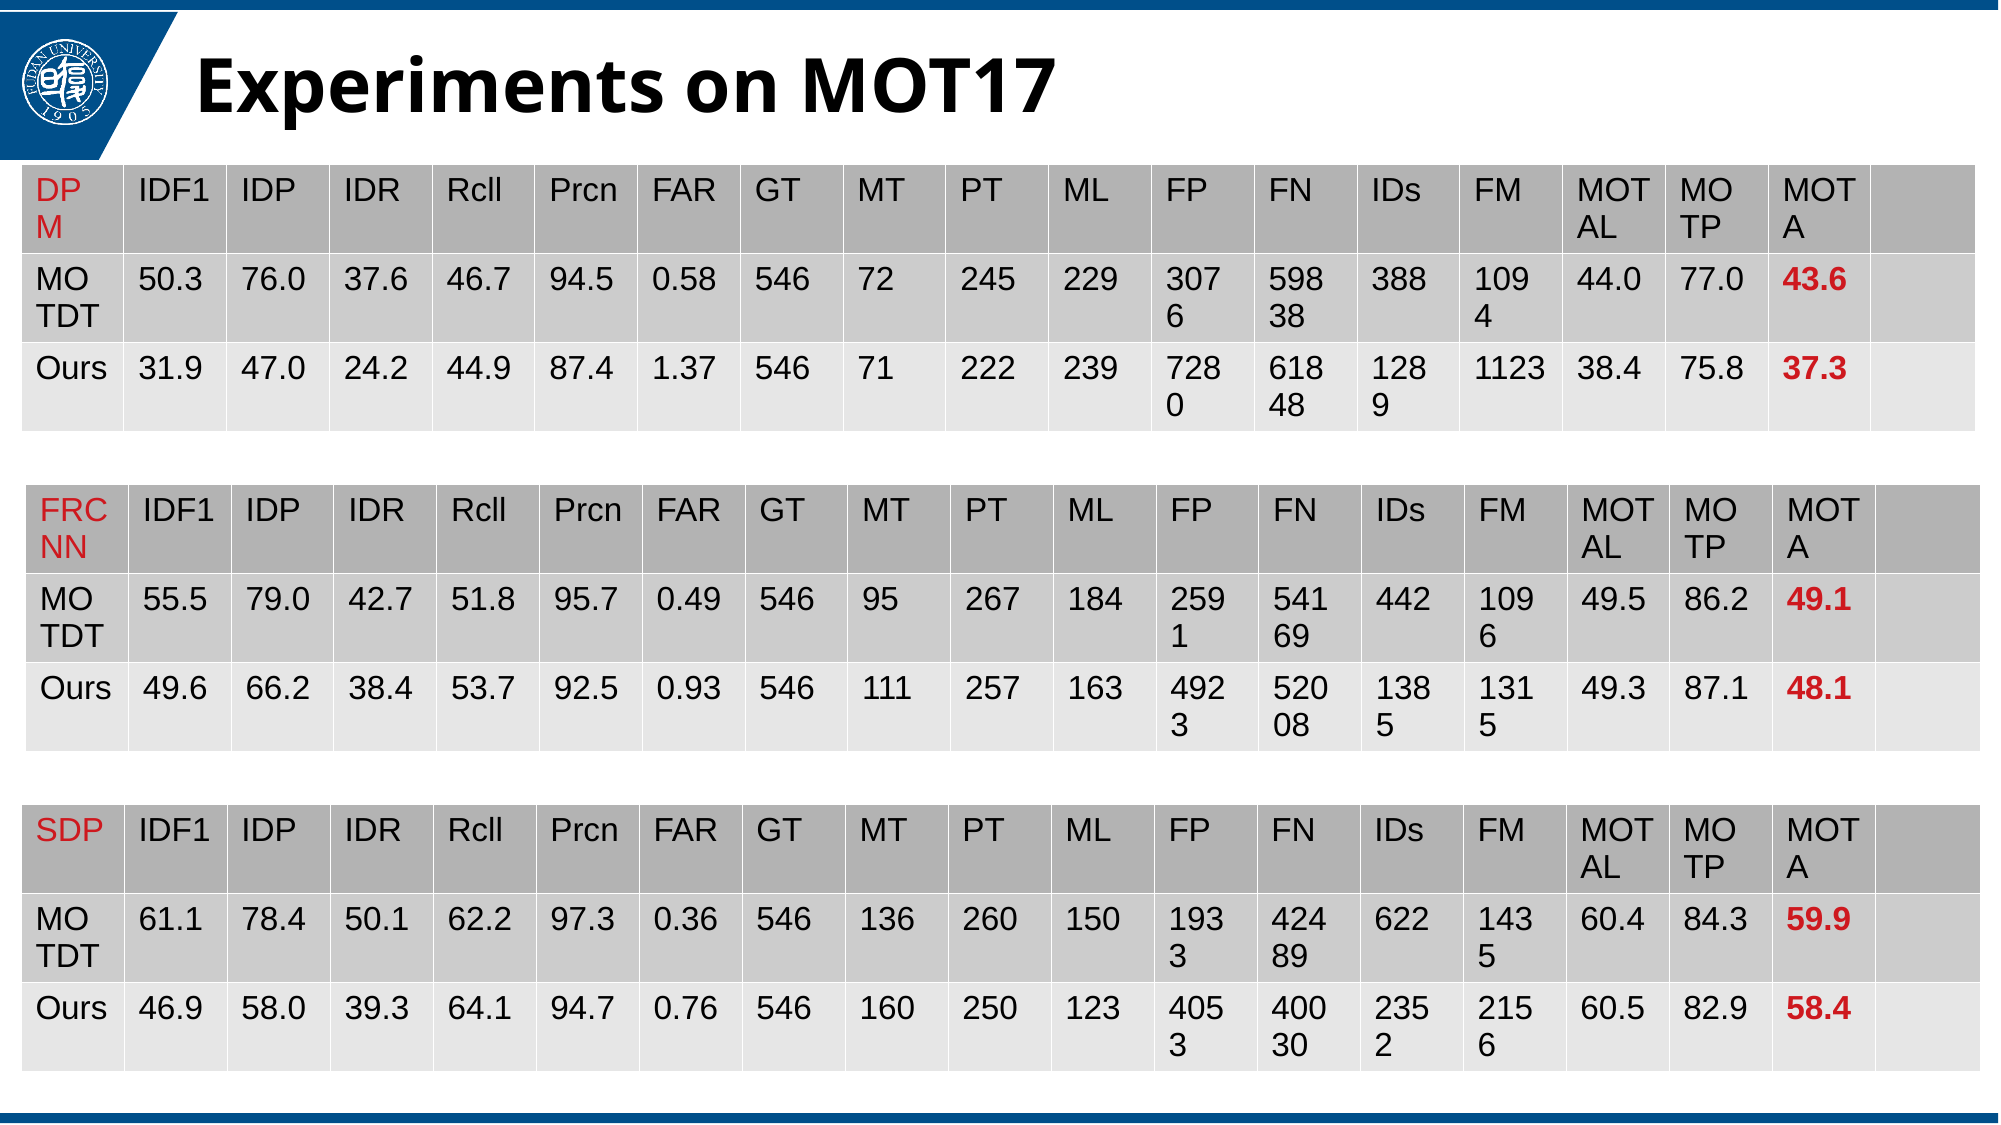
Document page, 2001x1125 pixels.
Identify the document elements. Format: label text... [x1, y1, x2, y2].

table_cell 78.4 [228, 894, 330, 982]
table_header FM [1465, 485, 1567, 573]
table_header Prcn [537, 805, 639, 893]
table_cell 48.1 [1773, 663, 1875, 751]
table_cell Ours [22, 983, 124, 1071]
table_header Rcll [437, 485, 539, 573]
table_cell 260 [949, 894, 1051, 982]
table_header Prcn [535, 165, 637, 253]
table_cell 55.5 [129, 574, 231, 662]
table_cell 442 [1362, 574, 1464, 662]
table_header ML [1049, 165, 1151, 253]
table_header SDP [22, 805, 124, 893]
table_header FRCNN [26, 485, 128, 573]
table_cell 75.8 [1666, 343, 1768, 431]
table_cell [1876, 983, 1980, 1071]
table_cell 2352 [1361, 983, 1463, 1071]
table_cell 184 [1054, 574, 1156, 662]
table_header Prcn [540, 485, 642, 573]
table_cell Ours [26, 663, 128, 751]
table_cell 51.8 [437, 574, 539, 662]
table_cell 66.2 [232, 663, 333, 751]
table_header MT [844, 165, 945, 253]
table_cell 84.3 [1670, 894, 1772, 982]
table_header PT [946, 165, 1048, 253]
table_cell 95.7 [540, 574, 642, 662]
table_cell 52008 [1259, 663, 1361, 751]
table_cell 46.9 [125, 983, 227, 1071]
table_cell MOTDT [22, 254, 123, 342]
table_cell [1876, 663, 1980, 751]
table_header PT [949, 805, 1051, 893]
table_header IDR [330, 165, 432, 253]
table_cell 50.1 [331, 894, 433, 982]
table_cell 60.4 [1567, 894, 1669, 982]
table_cell 4053 [1155, 983, 1257, 1071]
table_header IDF1 [129, 485, 231, 573]
table_cell 1.37 [638, 343, 740, 431]
table_header IDR [331, 805, 433, 893]
table_cell 60.5 [1567, 983, 1669, 1071]
table_cell 0.58 [638, 254, 740, 342]
table_cell 49.6 [129, 663, 231, 751]
table_header FN [1255, 165, 1357, 253]
table_header FP [1157, 485, 1258, 573]
table_cell 42489 [1258, 894, 1360, 982]
table_cell 546 [741, 343, 843, 431]
table_header IDF1 [124, 165, 226, 253]
table_cell 94.7 [537, 983, 639, 1071]
table_cell 47.0 [227, 343, 329, 431]
table_header FP [1155, 805, 1257, 893]
table_cell 76.0 [227, 254, 329, 342]
table_cell 150 [1052, 894, 1154, 982]
table_cell 546 [743, 894, 845, 982]
table_cell 0.93 [643, 663, 745, 751]
text_box Experiments on MOT17 [179, 13, 1861, 163]
table_cell 37.6 [330, 254, 432, 342]
table_cell 42.7 [334, 574, 436, 662]
table_header FAR [640, 805, 742, 893]
table_cell 1385 [1362, 663, 1464, 751]
table_cell [1871, 254, 1975, 342]
table_cell 49.3 [1568, 663, 1669, 751]
table_cell MOTDT [22, 894, 124, 982]
table_header FM [1460, 165, 1562, 253]
table_cell 257 [951, 663, 1053, 751]
table_header IDP [232, 485, 333, 573]
table_header GT [743, 805, 845, 893]
table_header IDP [227, 165, 329, 253]
table_header IDs [1358, 165, 1459, 253]
table_cell 1096 [1465, 574, 1567, 662]
table_cell 0.76 [640, 983, 742, 1071]
table_header MOTA [1769, 165, 1870, 253]
table_cell 239 [1049, 343, 1151, 431]
table_cell 1315 [1465, 663, 1567, 751]
table_cell 1123 [1460, 343, 1562, 431]
table_cell 0.36 [640, 894, 742, 982]
table_cell [1876, 894, 1980, 982]
table_cell 72 [844, 254, 945, 342]
table_header MOTA [1773, 805, 1875, 893]
table_header ML [1054, 485, 1156, 573]
table_header MT [846, 805, 948, 893]
table_cell 1289 [1358, 343, 1459, 431]
table_cell 59.9 [1773, 894, 1875, 982]
table_header [1876, 805, 1980, 893]
table_cell 61.1 [125, 894, 227, 982]
table_cell 50.3 [124, 254, 226, 342]
table_cell 136 [846, 894, 948, 982]
table_cell 86.2 [1670, 574, 1772, 662]
table_cell MOTDT [26, 574, 128, 662]
table_cell 43.6 [1769, 254, 1870, 342]
table_cell 97.3 [537, 894, 639, 982]
table_cell 53.7 [437, 663, 539, 751]
table_cell 44.9 [433, 343, 534, 431]
table_cell 163 [1054, 663, 1156, 751]
table_cell 39.3 [331, 983, 433, 1071]
table_cell 46.7 [433, 254, 534, 342]
table_cell 245 [946, 254, 1048, 342]
table_cell 95 [848, 574, 950, 662]
table_cell 2591 [1157, 574, 1258, 662]
table_header FN [1259, 485, 1361, 573]
table_cell 94.5 [535, 254, 637, 342]
table_header FN [1258, 805, 1360, 893]
table_cell 24.2 [330, 343, 432, 431]
table_header Rcll [434, 805, 536, 893]
table_header IDs [1362, 485, 1464, 573]
table_header FAR [643, 485, 745, 573]
table_cell 37.3 [1769, 343, 1870, 431]
table_header MOTP [1670, 805, 1772, 893]
table_header IDP [228, 805, 330, 893]
table_header MOTP [1670, 485, 1772, 573]
table_header FM [1464, 805, 1566, 893]
table_cell 79.0 [232, 574, 333, 662]
table_cell 546 [746, 663, 847, 751]
table_cell 61848 [1255, 343, 1357, 431]
table_cell 0.49 [643, 574, 745, 662]
table_cell 546 [746, 574, 847, 662]
table_header MOTP [1666, 165, 1768, 253]
table_header MOTA [1773, 485, 1875, 573]
table_cell 222 [946, 343, 1048, 431]
table_cell 49.1 [1773, 574, 1875, 662]
table_header FP [1152, 165, 1254, 253]
table_cell 54169 [1259, 574, 1361, 662]
table_header [1876, 485, 1980, 573]
table_cell 59838 [1255, 254, 1357, 342]
table_cell 388 [1358, 254, 1459, 342]
table_cell Ours [22, 343, 123, 431]
table_cell 58.4 [1773, 983, 1875, 1071]
table_header IDs [1361, 805, 1463, 893]
table_cell 77.0 [1666, 254, 1768, 342]
table_header IDR [334, 485, 436, 573]
table_cell 38.4 [334, 663, 436, 751]
table_cell 92.5 [540, 663, 642, 751]
table_cell 229 [1049, 254, 1151, 342]
table_header MT [848, 485, 950, 573]
table_header DPM [22, 165, 123, 253]
table_header ML [1052, 805, 1154, 893]
table_cell 62.2 [434, 894, 536, 982]
table_cell 1933 [1155, 894, 1257, 982]
table_cell 87.4 [535, 343, 637, 431]
table_cell [1876, 574, 1980, 662]
table_header Rcll [433, 165, 534, 253]
table_cell 44.0 [1563, 254, 1665, 342]
table_header [1871, 165, 1975, 253]
table_cell 87.1 [1670, 663, 1772, 751]
table_cell 58.0 [228, 983, 330, 1071]
table_cell 1094 [1460, 254, 1562, 342]
table_cell 160 [846, 983, 948, 1071]
table_cell 64.1 [434, 983, 536, 1071]
table_cell 123 [1052, 983, 1154, 1071]
picture [22, 39, 108, 125]
table_header PT [951, 485, 1053, 573]
table_cell 7280 [1152, 343, 1254, 431]
table_cell 622 [1361, 894, 1463, 982]
table_cell 111 [848, 663, 950, 751]
table_cell 49.5 [1568, 574, 1669, 662]
table_header MOTAL [1568, 485, 1669, 573]
table_cell 82.9 [1670, 983, 1772, 1071]
table_header FAR [638, 165, 740, 253]
table_cell 250 [949, 983, 1051, 1071]
table_header GT [741, 165, 843, 253]
table_cell 40030 [1258, 983, 1360, 1071]
table_cell 1435 [1464, 894, 1566, 982]
table_cell 31.9 [124, 343, 226, 431]
table_header MOTAL [1563, 165, 1665, 253]
table_cell 2156 [1464, 983, 1566, 1071]
table_header GT [746, 485, 847, 573]
table_cell [1871, 343, 1975, 431]
table_cell 267 [951, 574, 1053, 662]
table_cell 4923 [1157, 663, 1258, 751]
table_cell 546 [741, 254, 843, 342]
table_cell 71 [844, 343, 945, 431]
table_cell 38.4 [1563, 343, 1665, 431]
table_cell 3076 [1152, 254, 1254, 342]
table_header MOTAL [1567, 805, 1669, 893]
table_cell 546 [743, 983, 845, 1071]
table_header IDF1 [125, 805, 227, 893]
